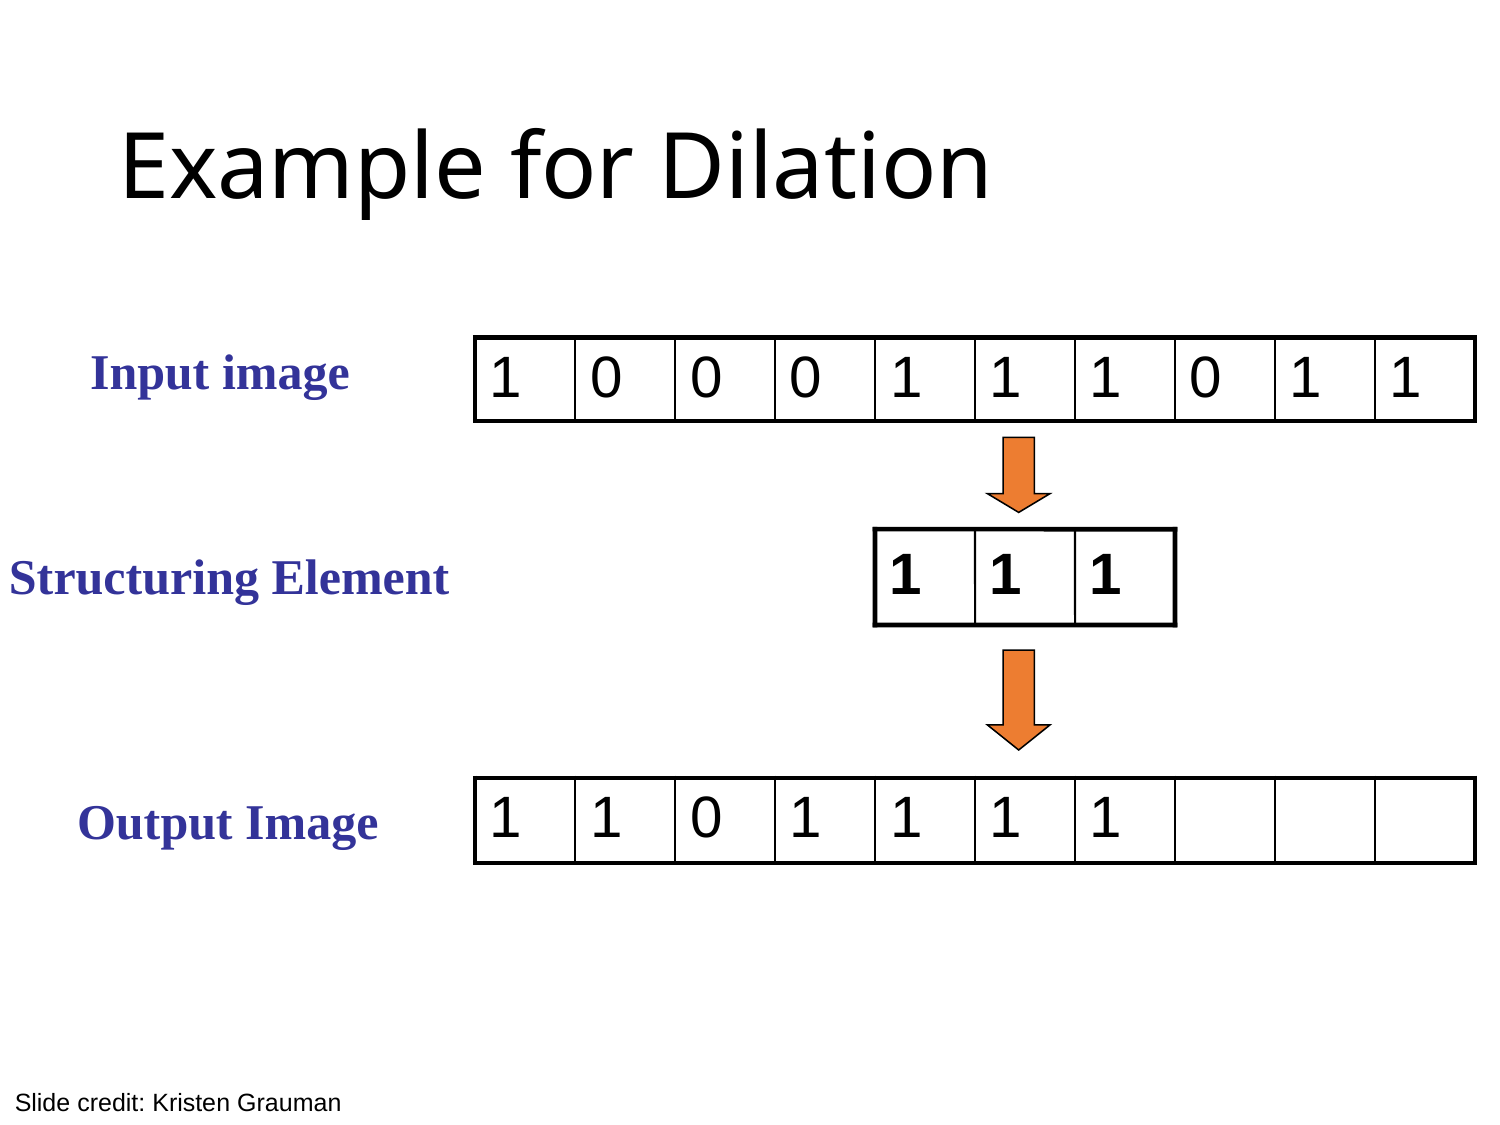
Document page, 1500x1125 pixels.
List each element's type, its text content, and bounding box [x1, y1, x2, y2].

table_header 1 [1076, 340, 1174, 419]
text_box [874, 437, 1175, 750]
table_header 1 [1076, 780, 1174, 861]
table_header 1 [976, 780, 1074, 861]
table_header 0 [576, 340, 674, 419]
table_header 0 [1176, 340, 1274, 419]
table_header [1376, 780, 1473, 861]
table_header 1 [1376, 340, 1473, 419]
table_header 1 [876, 780, 974, 861]
table_header 1 [776, 780, 874, 861]
table_header 1 [477, 340, 574, 419]
text_box Output Image [62, 781, 394, 857]
table_header 1 [477, 780, 574, 861]
text_box Input image [75, 331, 365, 407]
table_header [1176, 780, 1274, 861]
table_header [1276, 780, 1374, 861]
table_header 0 [676, 780, 774, 861]
text_box Slide credit: Kristen Grauman [0, 1079, 688, 1125]
table_header 0 [676, 340, 774, 419]
table_header 0 [776, 340, 874, 419]
title Example for Dilation [103, 59, 1397, 278]
table_header 1 [876, 340, 974, 419]
text_box Structuring Element [0, 537, 465, 613]
table_header 1 [976, 340, 1074, 419]
table_header 1 [1276, 340, 1374, 419]
table_header 1 [576, 780, 674, 861]
